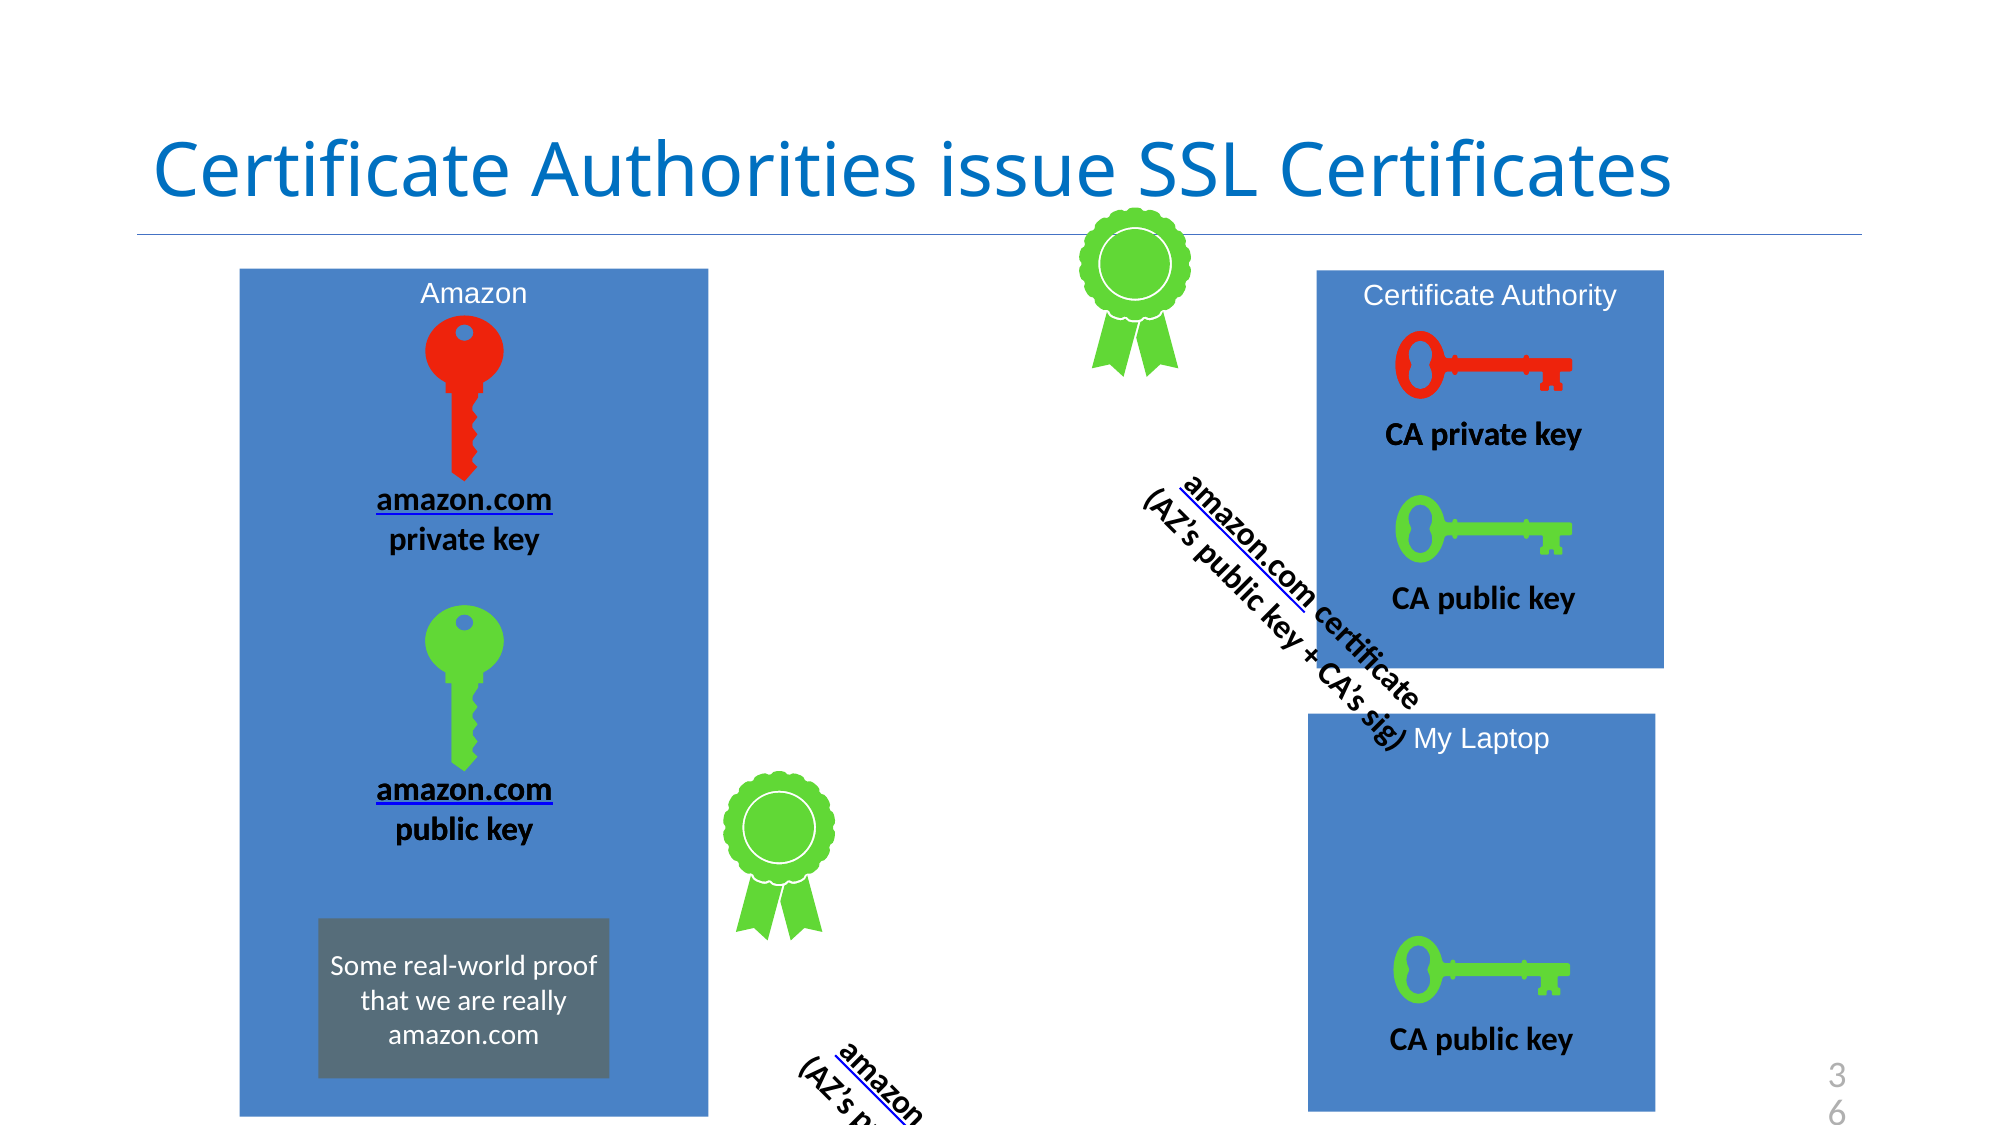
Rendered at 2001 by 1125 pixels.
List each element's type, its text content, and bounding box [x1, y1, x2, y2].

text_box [723, 771, 1051, 1125]
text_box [1396, 331, 1606, 458]
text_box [1396, 495, 1606, 622]
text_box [1308, 713, 1656, 1112]
slide_number 36 [1820, 738, 1863, 1125]
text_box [1396, 270, 1664, 669]
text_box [1360, 935, 1604, 1063]
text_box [339, 605, 590, 854]
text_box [239, 268, 709, 1117]
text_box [339, 315, 590, 564]
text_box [1078, 207, 1396, 709]
title Certificate Authorities issue SSL Certificates [137, 3, 1863, 221]
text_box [318, 918, 610, 1079]
